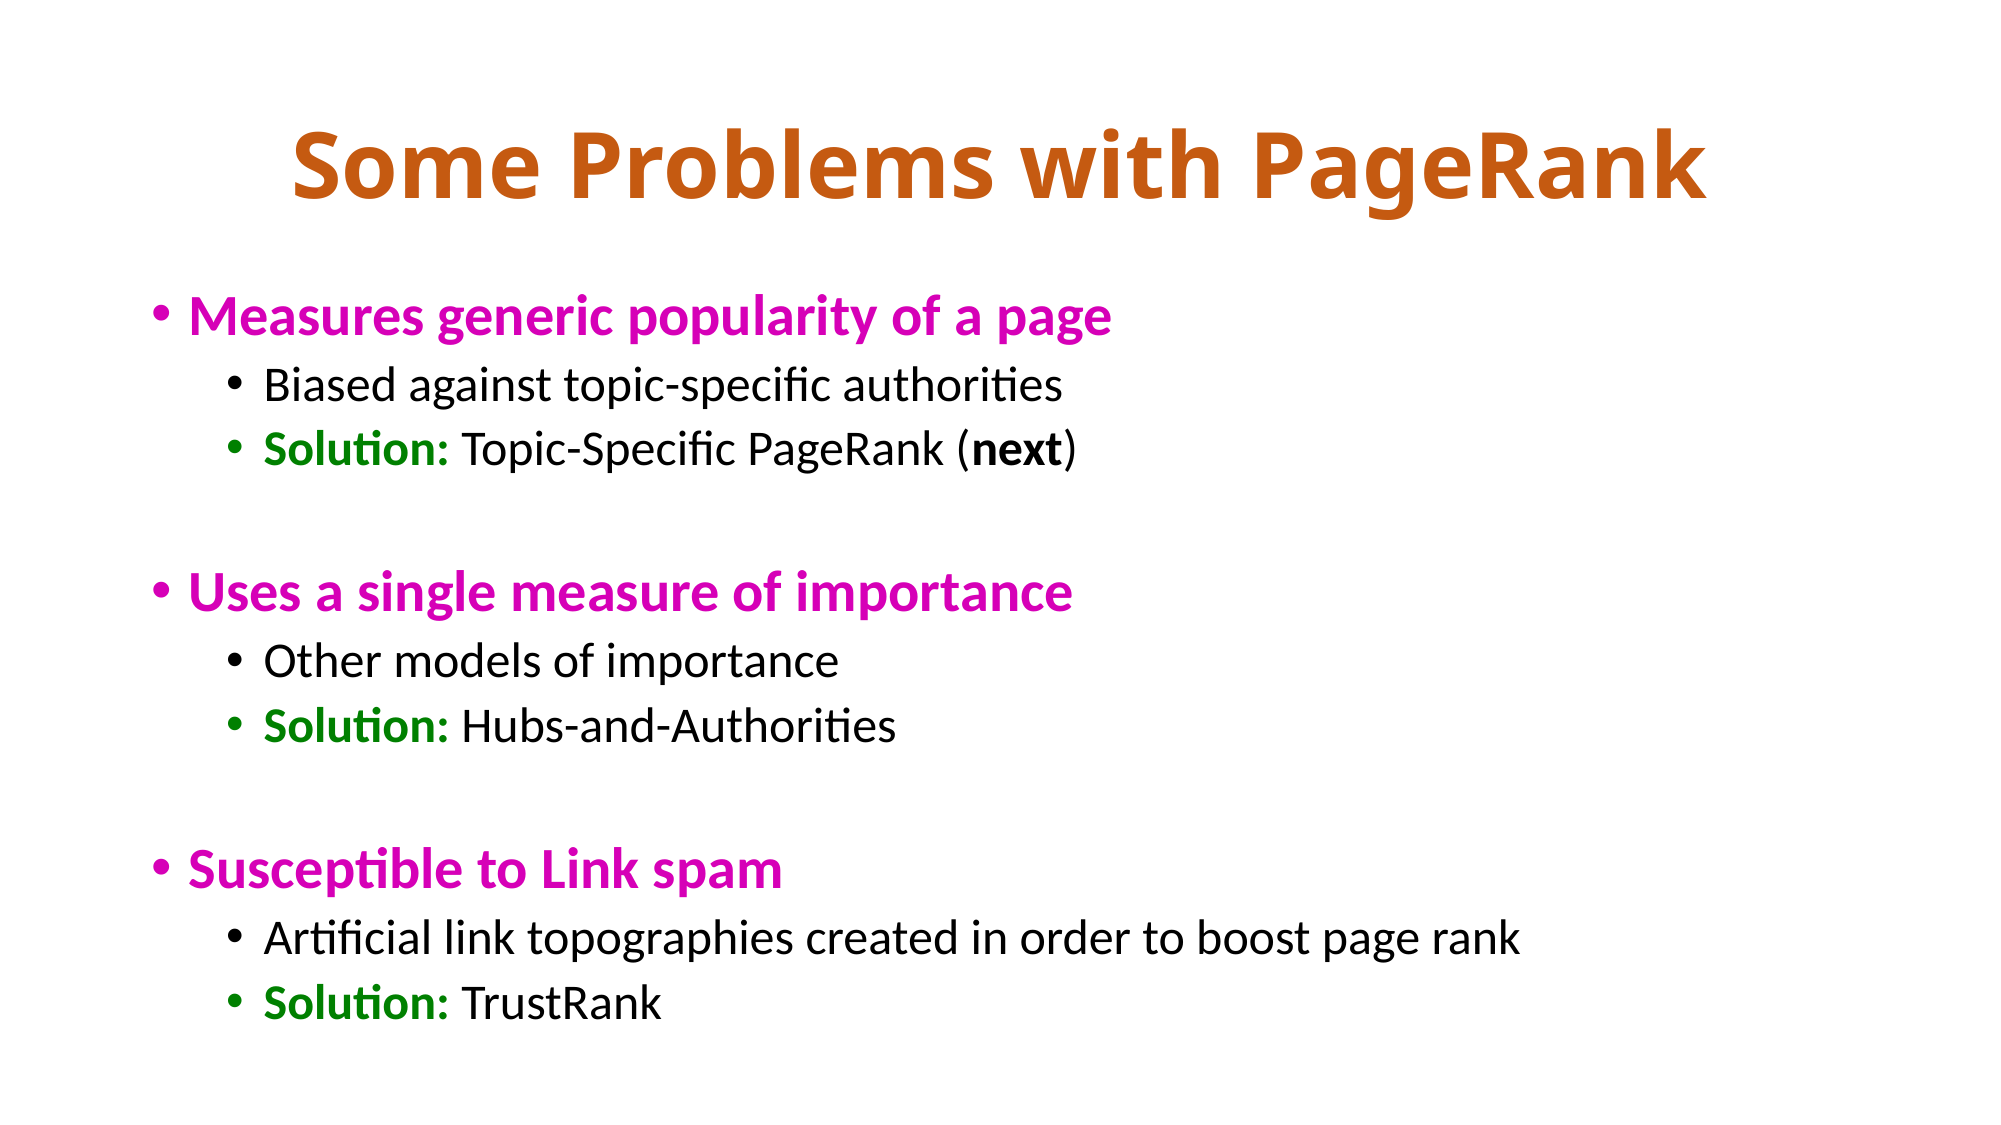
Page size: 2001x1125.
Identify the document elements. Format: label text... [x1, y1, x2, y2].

title Some Problems with PageRank [137, 59, 1863, 278]
text_box Measures generic popularity of a page Biased against topic-specific authorities Solution: Topic-Specific PageRank (next) Uses a single measure of importance Other models of importance Solution: Hubs-and-Authorities Susceptible to Link spam Artificial link topographies created in order to boost page rank Solution: TrustRank [136, 277, 1862, 1083]
